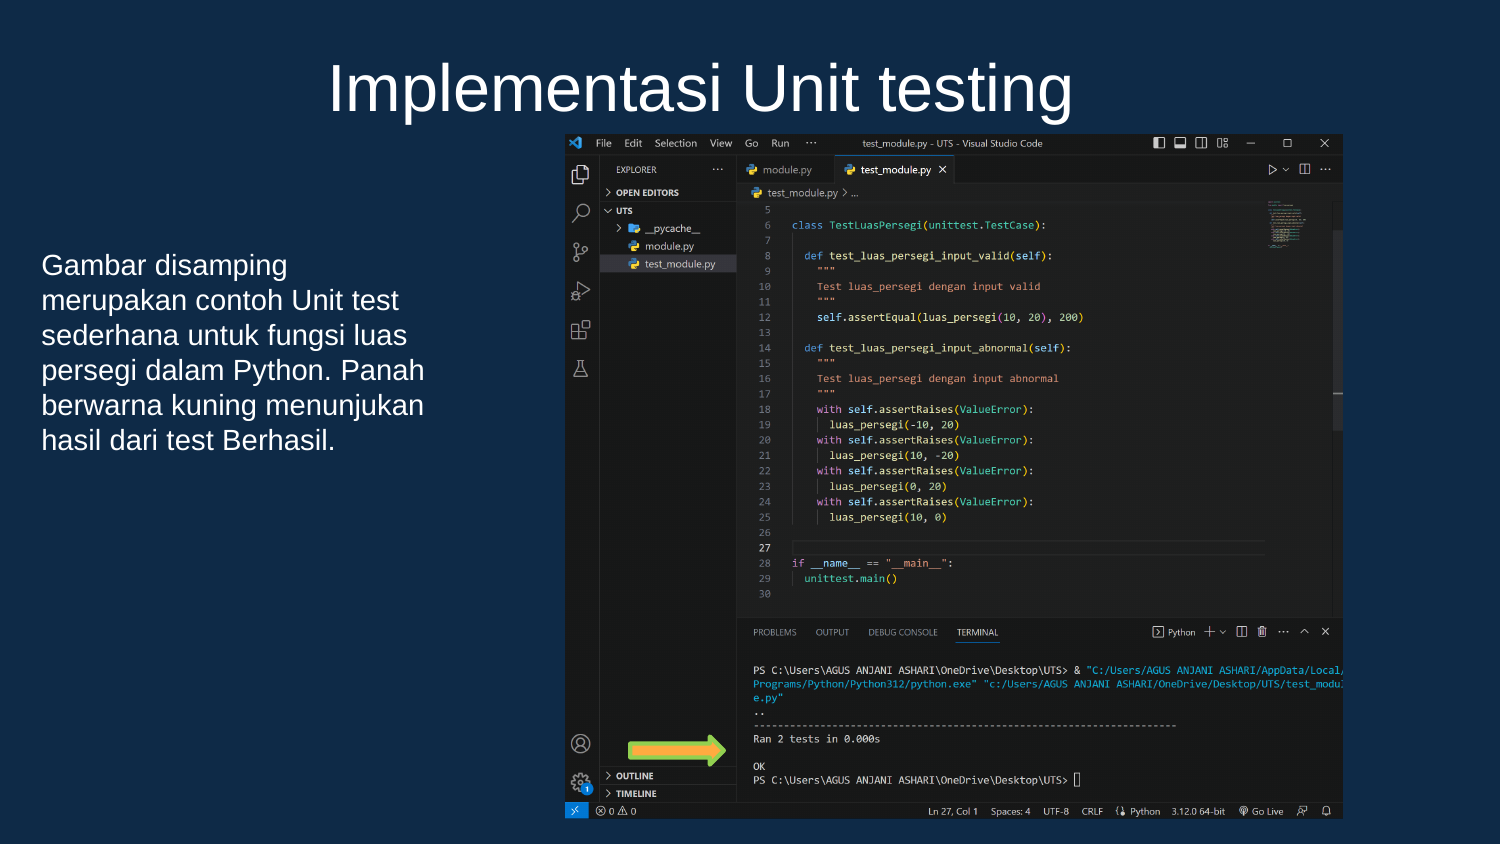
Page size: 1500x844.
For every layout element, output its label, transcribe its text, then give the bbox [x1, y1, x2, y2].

text_box [171, 148, 559, 589]
picture [564, 134, 1343, 819]
text_box Implementasi Unit testing [181, 21, 1222, 141]
text_box Gambar disamping merupakan contoh Unit test sederhana untuk fungsi luas persegi dalam Python. Panah berwarna kuning menunjukan hasil dari test Berhasil. [26, 238, 448, 464]
